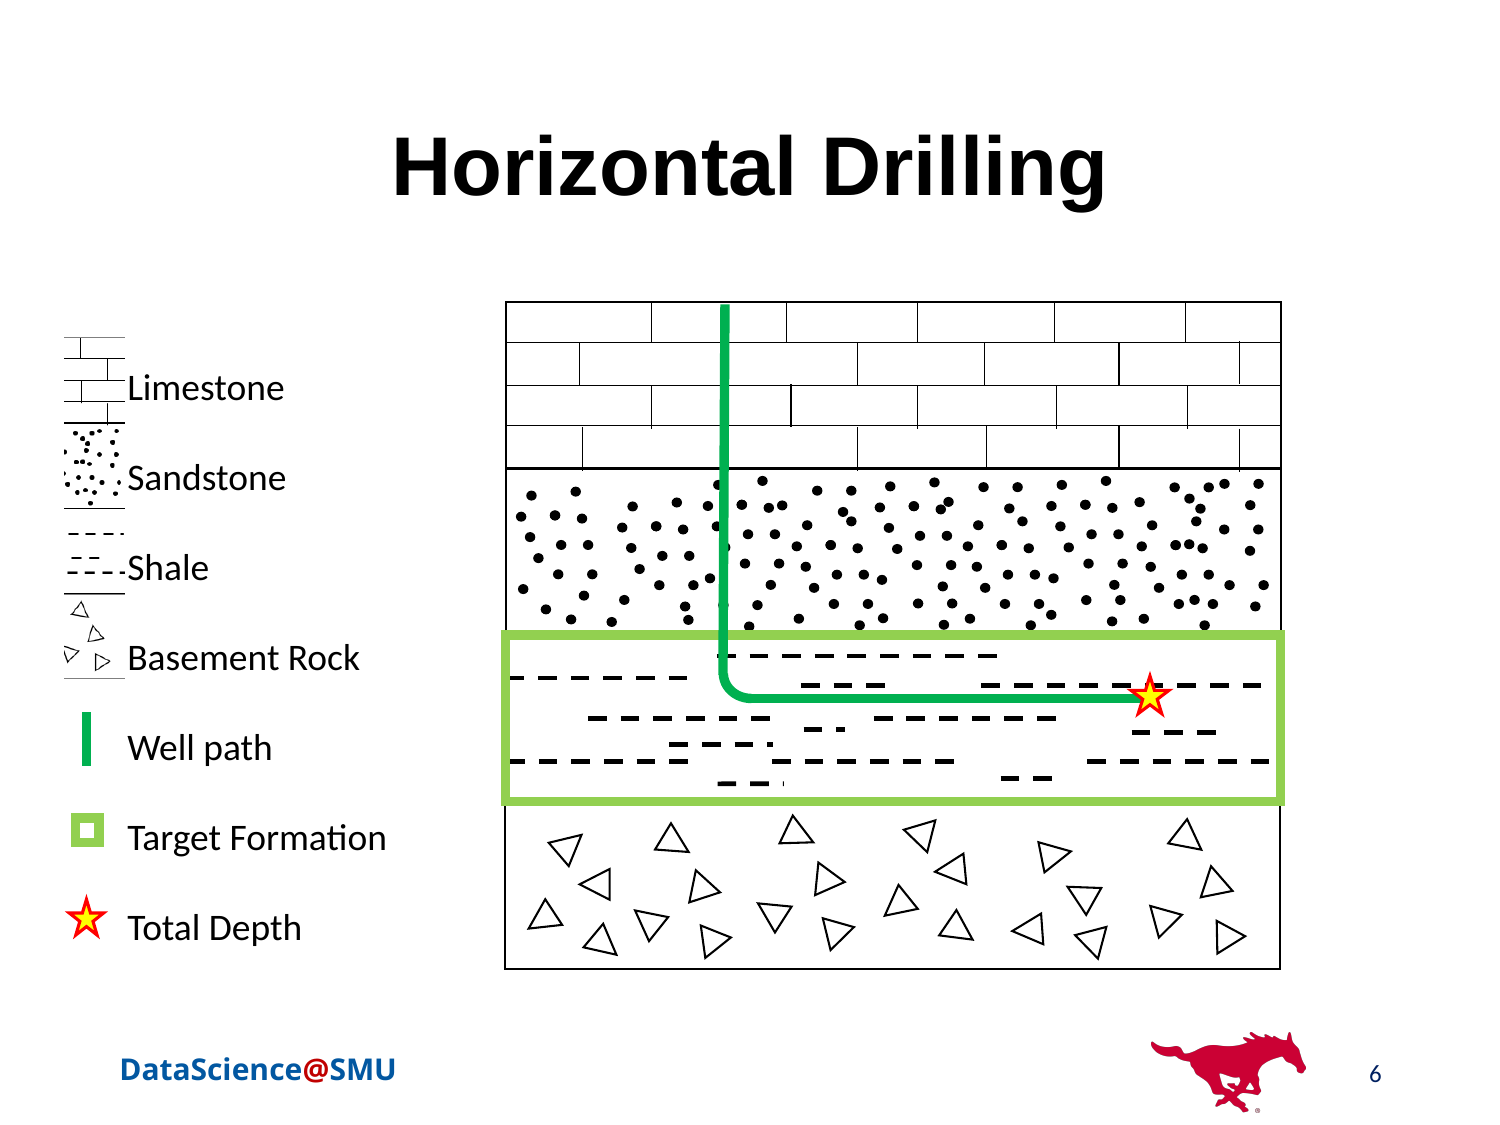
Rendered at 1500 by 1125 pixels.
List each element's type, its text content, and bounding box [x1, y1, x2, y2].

picture [1151, 1032, 1306, 1042]
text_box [505, 301, 1282, 969]
picture [1151, 1103, 1306, 1113]
title Horizontal Drilling [103, 59, 1397, 278]
slide_number 6 [1059, 1042, 1397, 1103]
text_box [64, 310, 423, 949]
